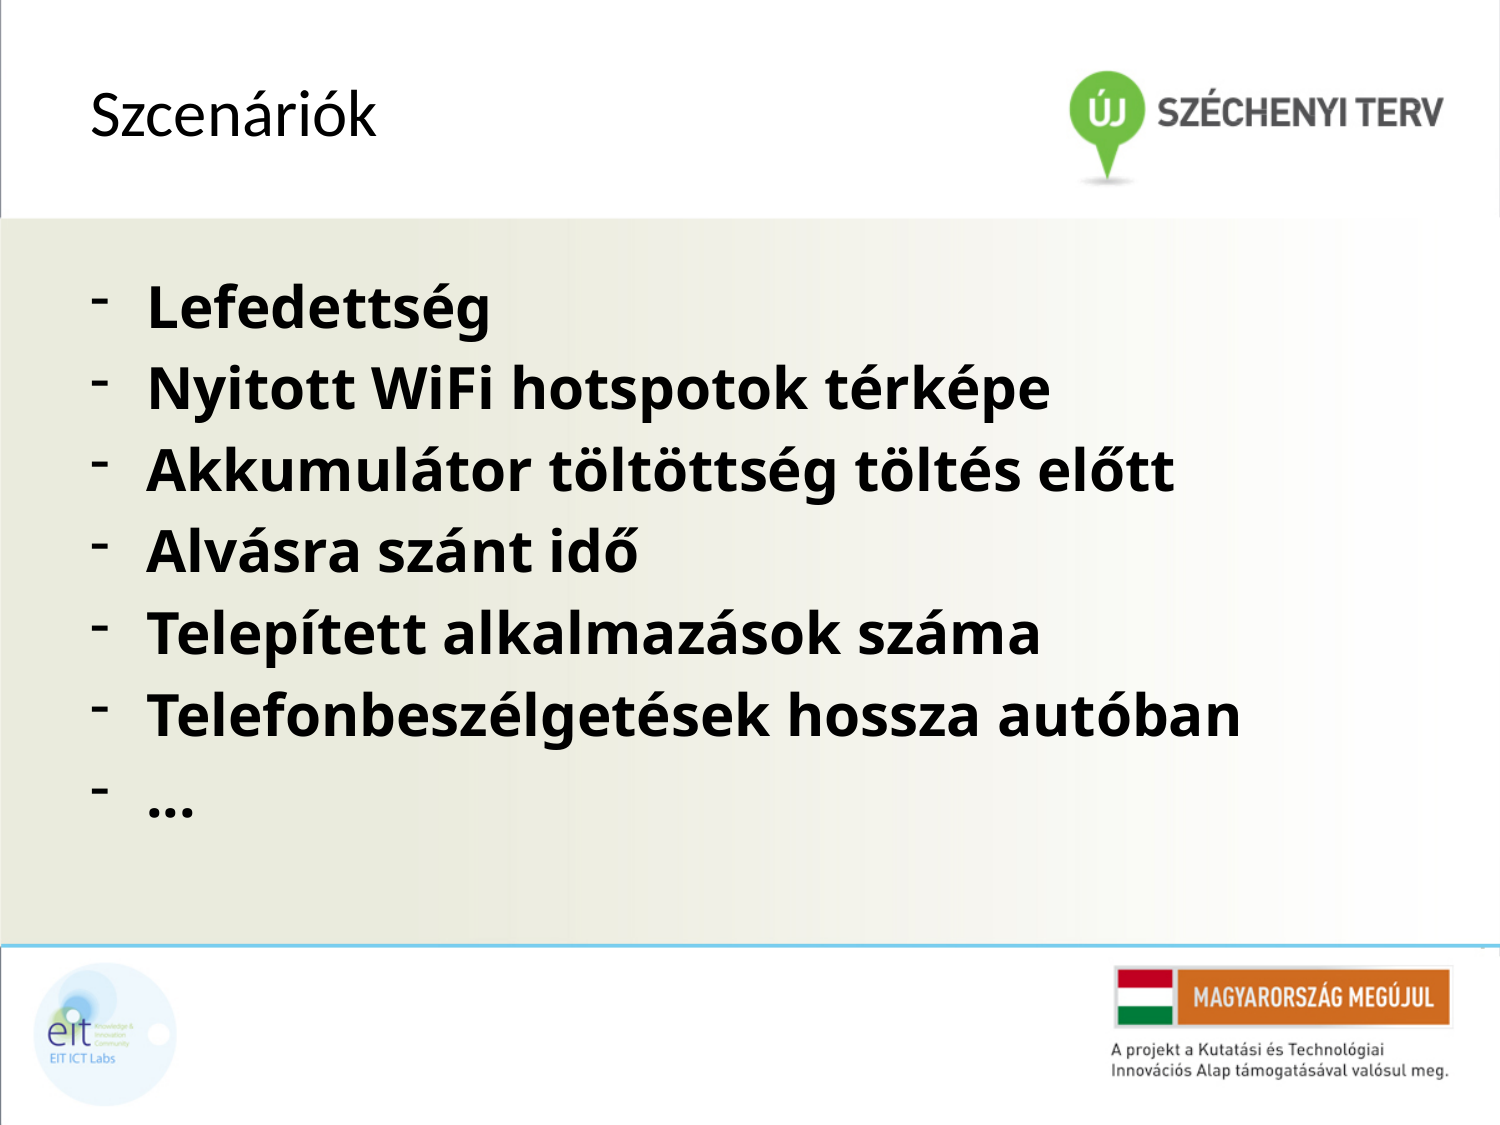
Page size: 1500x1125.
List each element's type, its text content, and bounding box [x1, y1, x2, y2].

title Szcenáriók [75, 17, 1425, 202]
picture [0, 0, 1500, 1125]
list Lefedettség Nyitott WiFi hotspotok térképe Akkumulátor töltöttség töltés előtt Alvásra szánt idő Telepített alkalmazások száma Telefonbeszélgetések hossza autóban ... [75, 262, 1425, 930]
